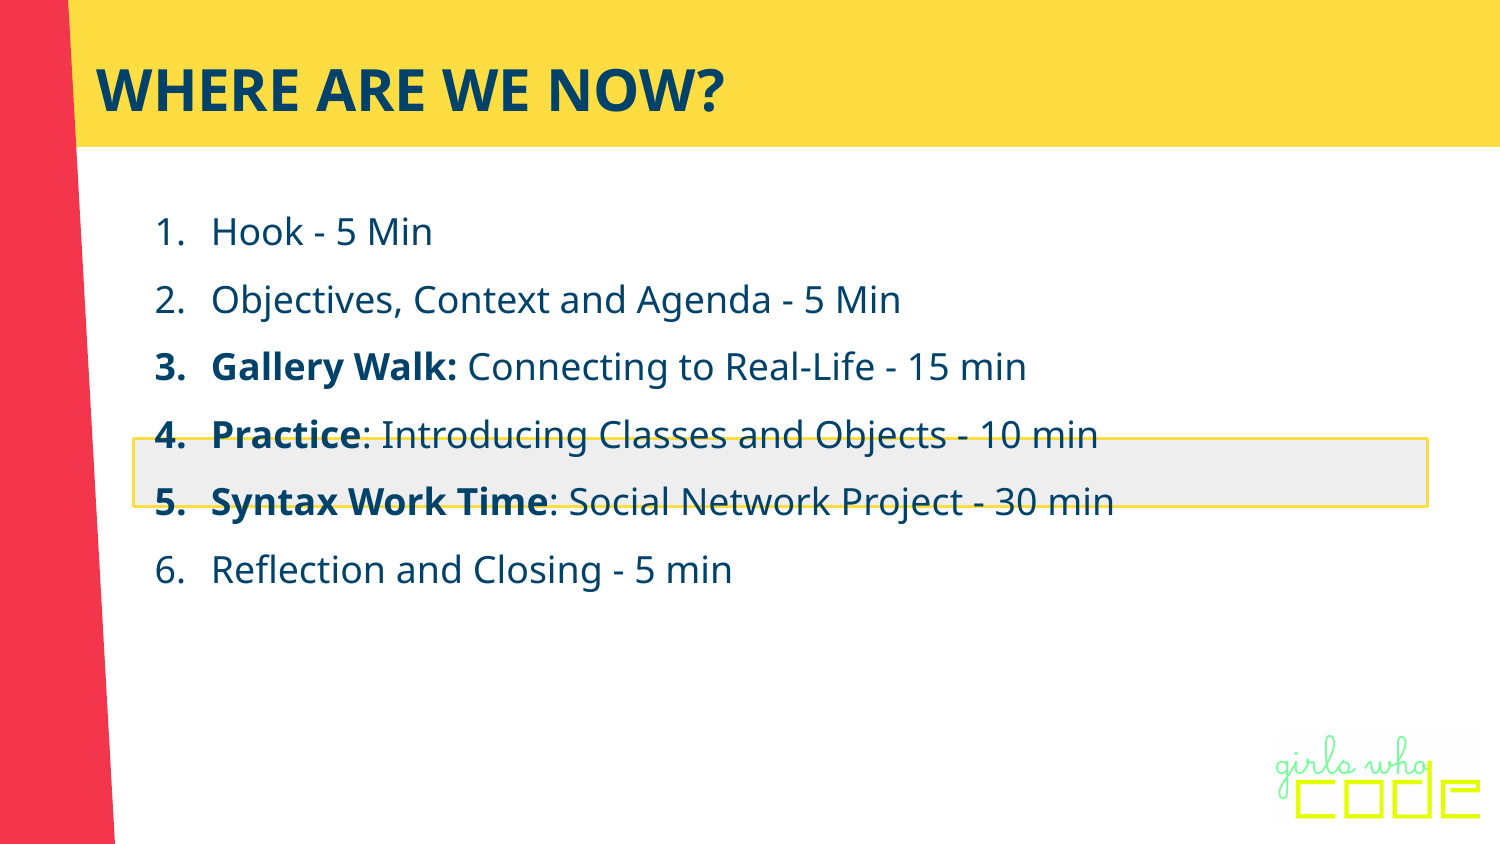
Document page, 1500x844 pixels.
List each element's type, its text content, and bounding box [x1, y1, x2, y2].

text_box Hook - 5 Min Objectives, Context and Agenda - 5 Min Gallery Walk: Connecting to Real-Life - 15 min Practice: Introducing Classes and Objects - 10 min Syntax Work Time: Social Network Project - 30 min Reflection and Closing - 5 min [120, 170, 1224, 731]
text_box WHERE ARE WE NOW? [81, 38, 1480, 133]
text_box [0, 0, 115, 844]
text_box [1224, 438, 1428, 507]
text_box [69, 0, 1500, 147]
picture [1276, 730, 1480, 826]
